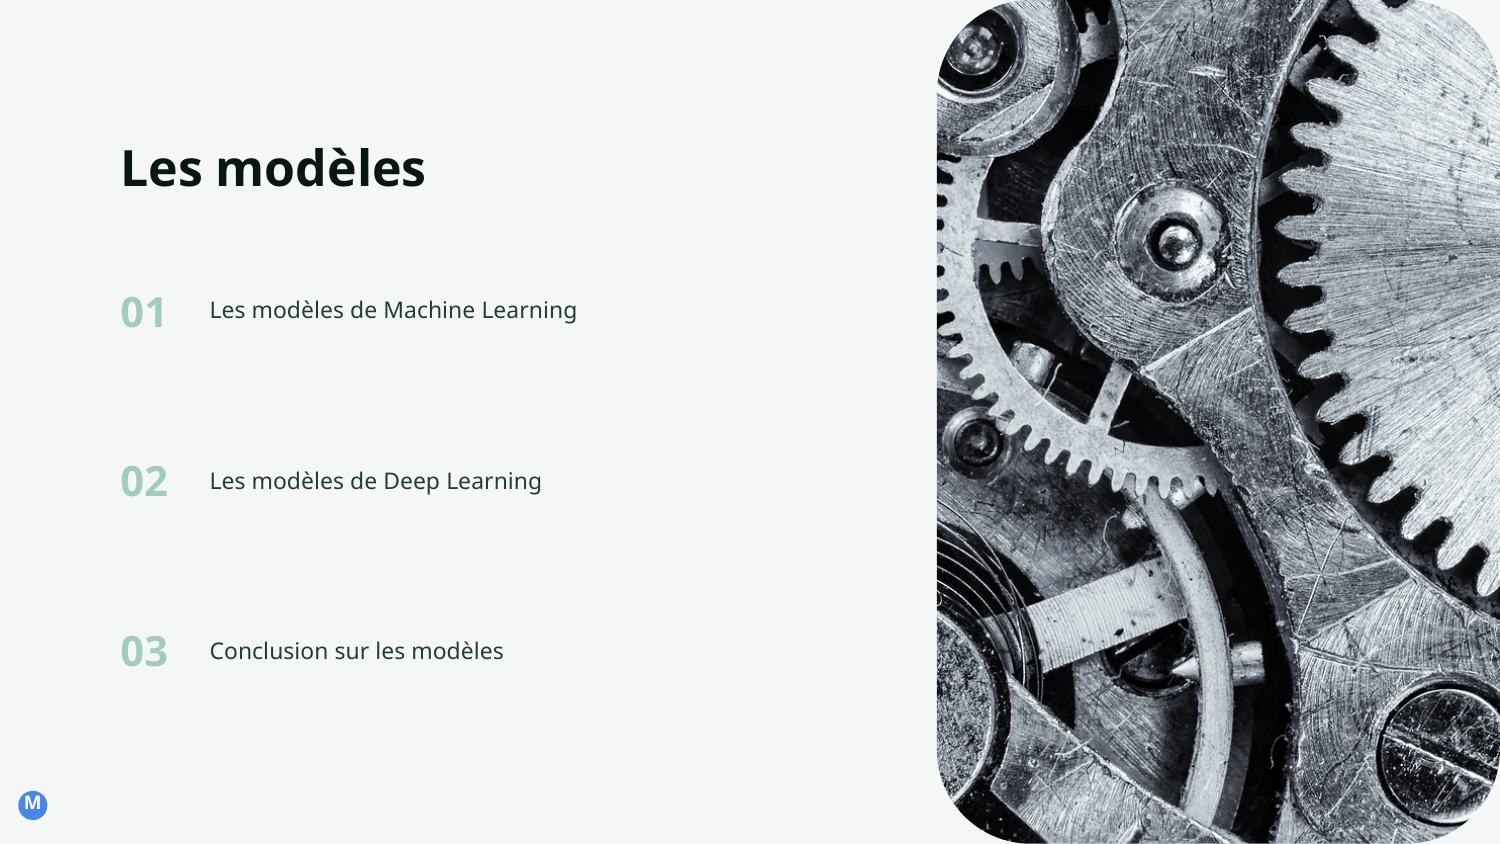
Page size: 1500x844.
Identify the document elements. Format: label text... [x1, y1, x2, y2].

subtitle Conclusion sur les modèles [194, 617, 806, 772]
subtitle Les modèles de Machine Learning [194, 276, 806, 431]
text_box M [8, 778, 57, 825]
title Les modèles [105, 106, 806, 226]
picture [936, 0, 1500, 844]
subtitle Les modèles de Deep Learning [194, 447, 806, 601]
